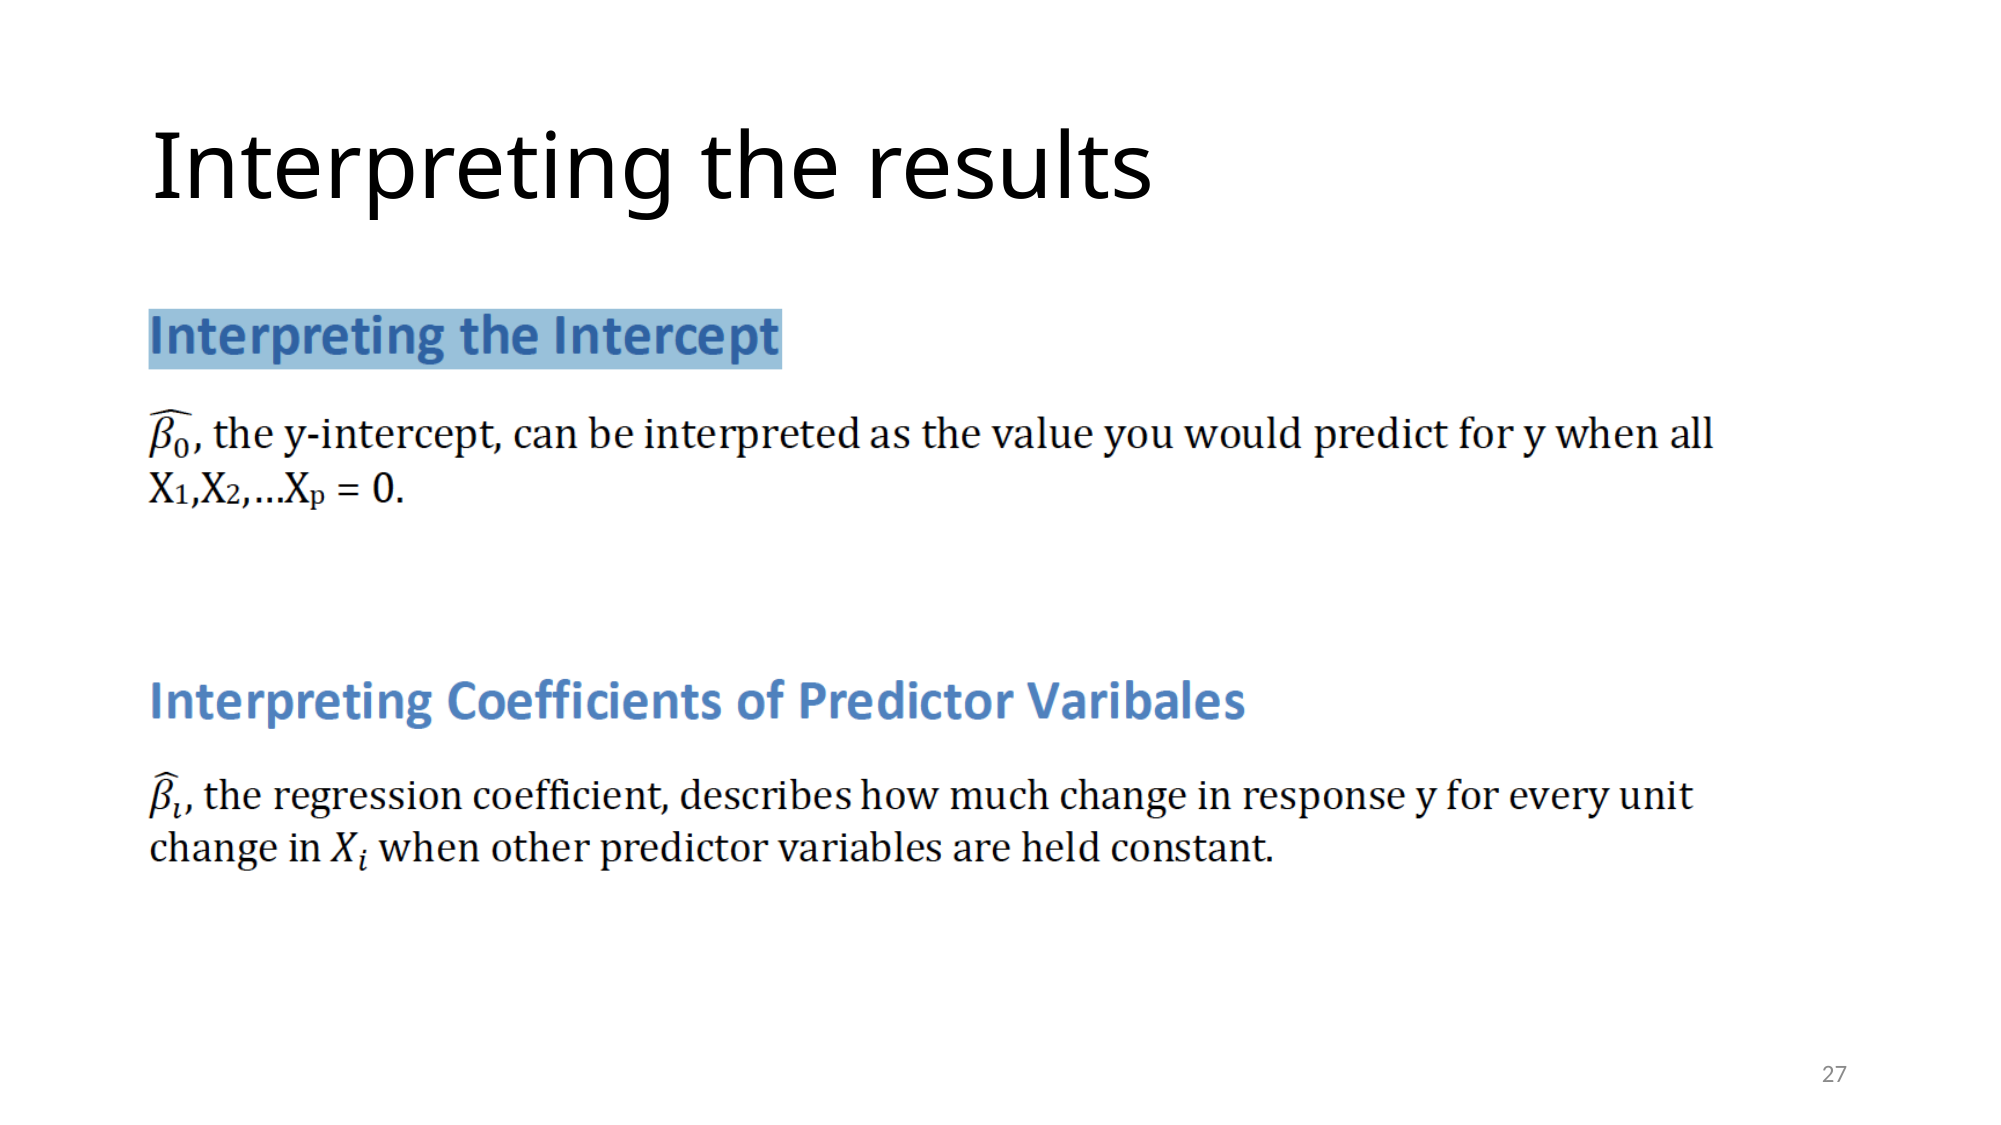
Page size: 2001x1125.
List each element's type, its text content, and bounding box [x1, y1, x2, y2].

slide_number 27 [1412, 1042, 1863, 1103]
title Interpreting the results [137, 59, 1863, 278]
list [110, 292, 1735, 552]
picture [121, 643, 1726, 887]
